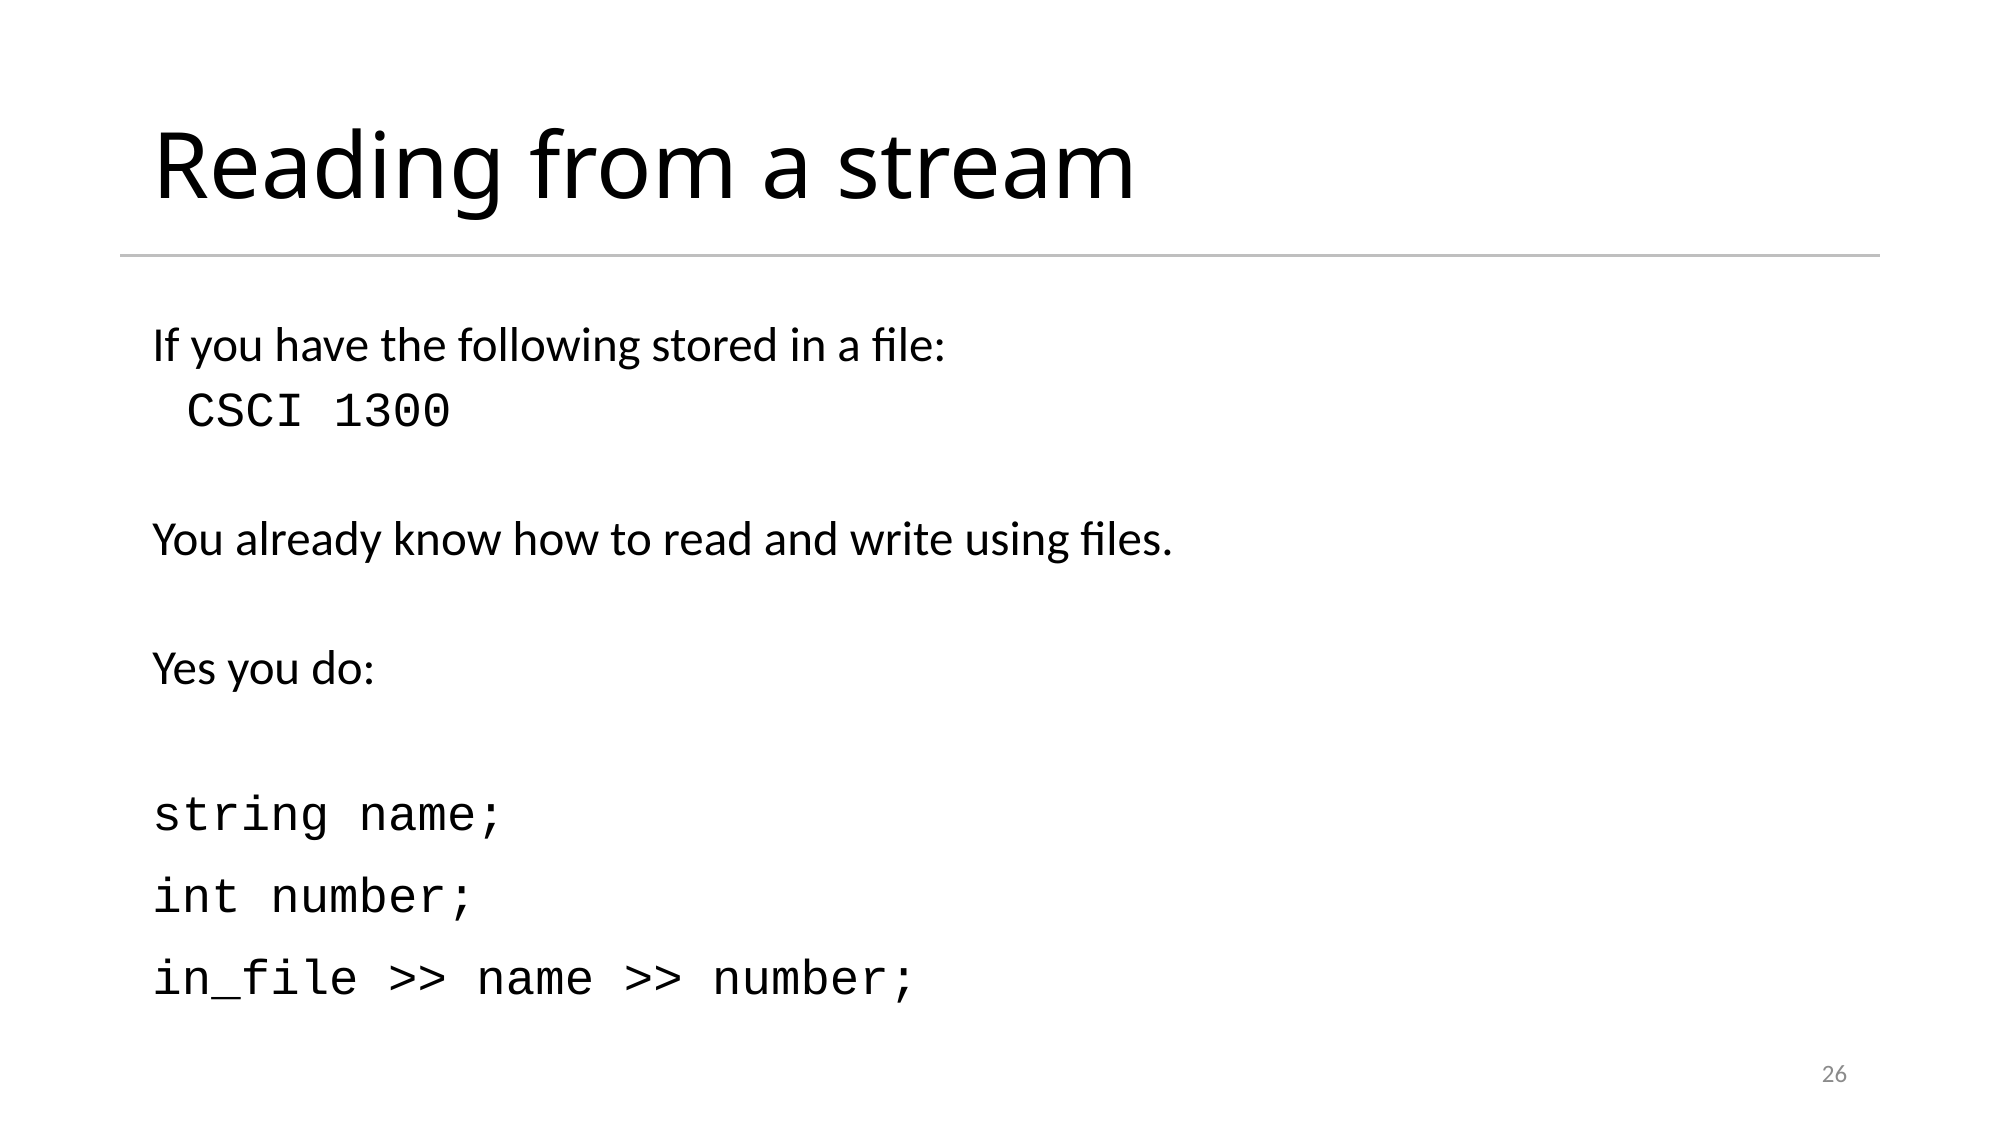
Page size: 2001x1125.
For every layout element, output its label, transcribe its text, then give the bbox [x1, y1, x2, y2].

list If you have the following stored in a file: CSCI 1300 You already know how to read and write using files. Yes you do: string name; int number; in_file >> name >> number; [137, 299, 1863, 1014]
title Reading from a stream [137, 59, 1863, 278]
slide_number 26 [1412, 1042, 1863, 1103]
